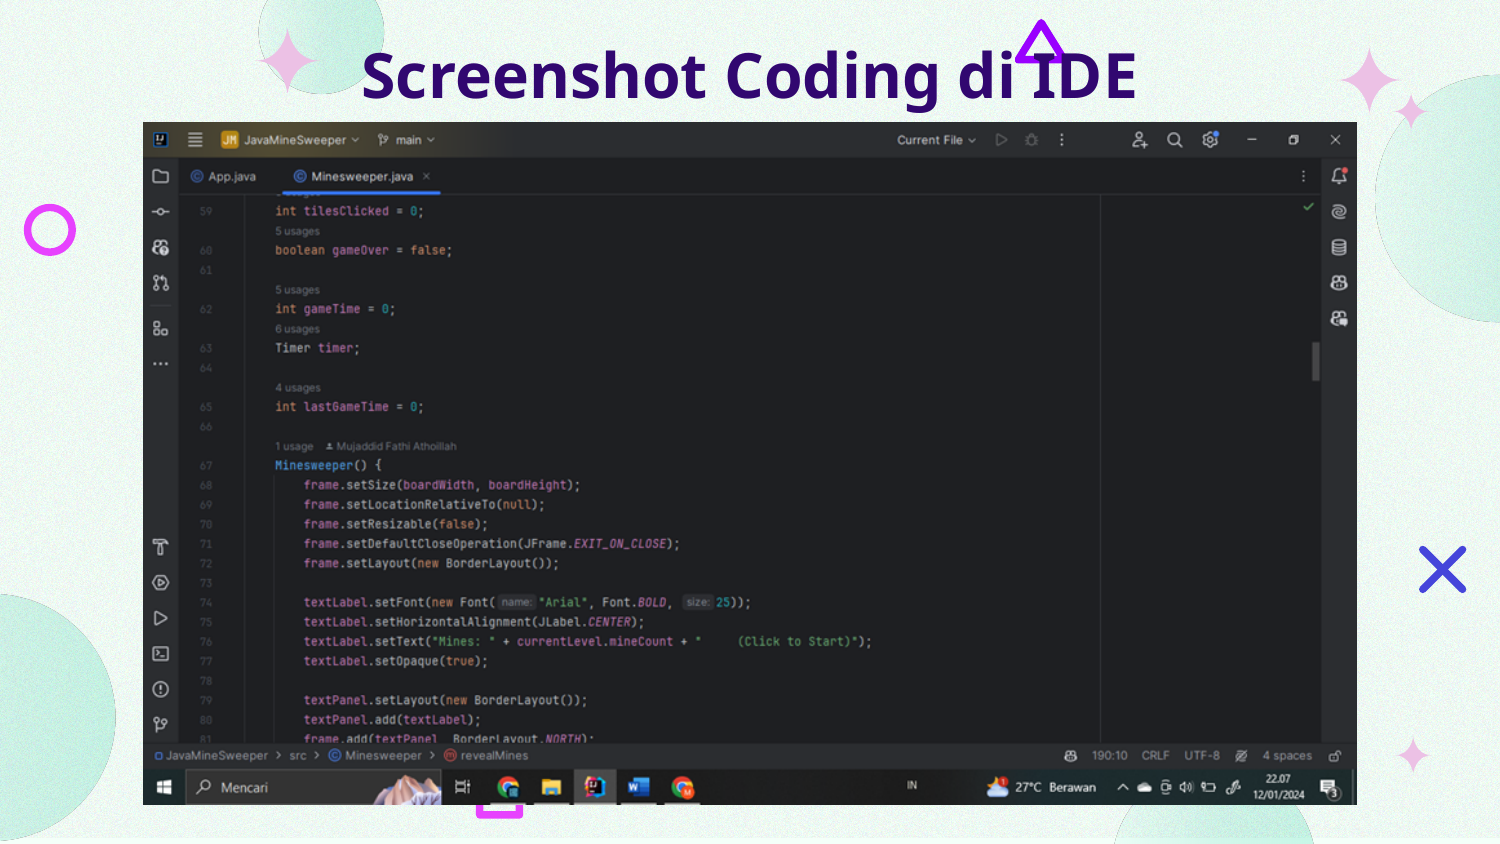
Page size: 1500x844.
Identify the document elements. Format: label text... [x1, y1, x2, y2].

picture [0, 0, 1500, 844]
subtitle Screenshot Coding di IDE [121, 20, 1379, 112]
